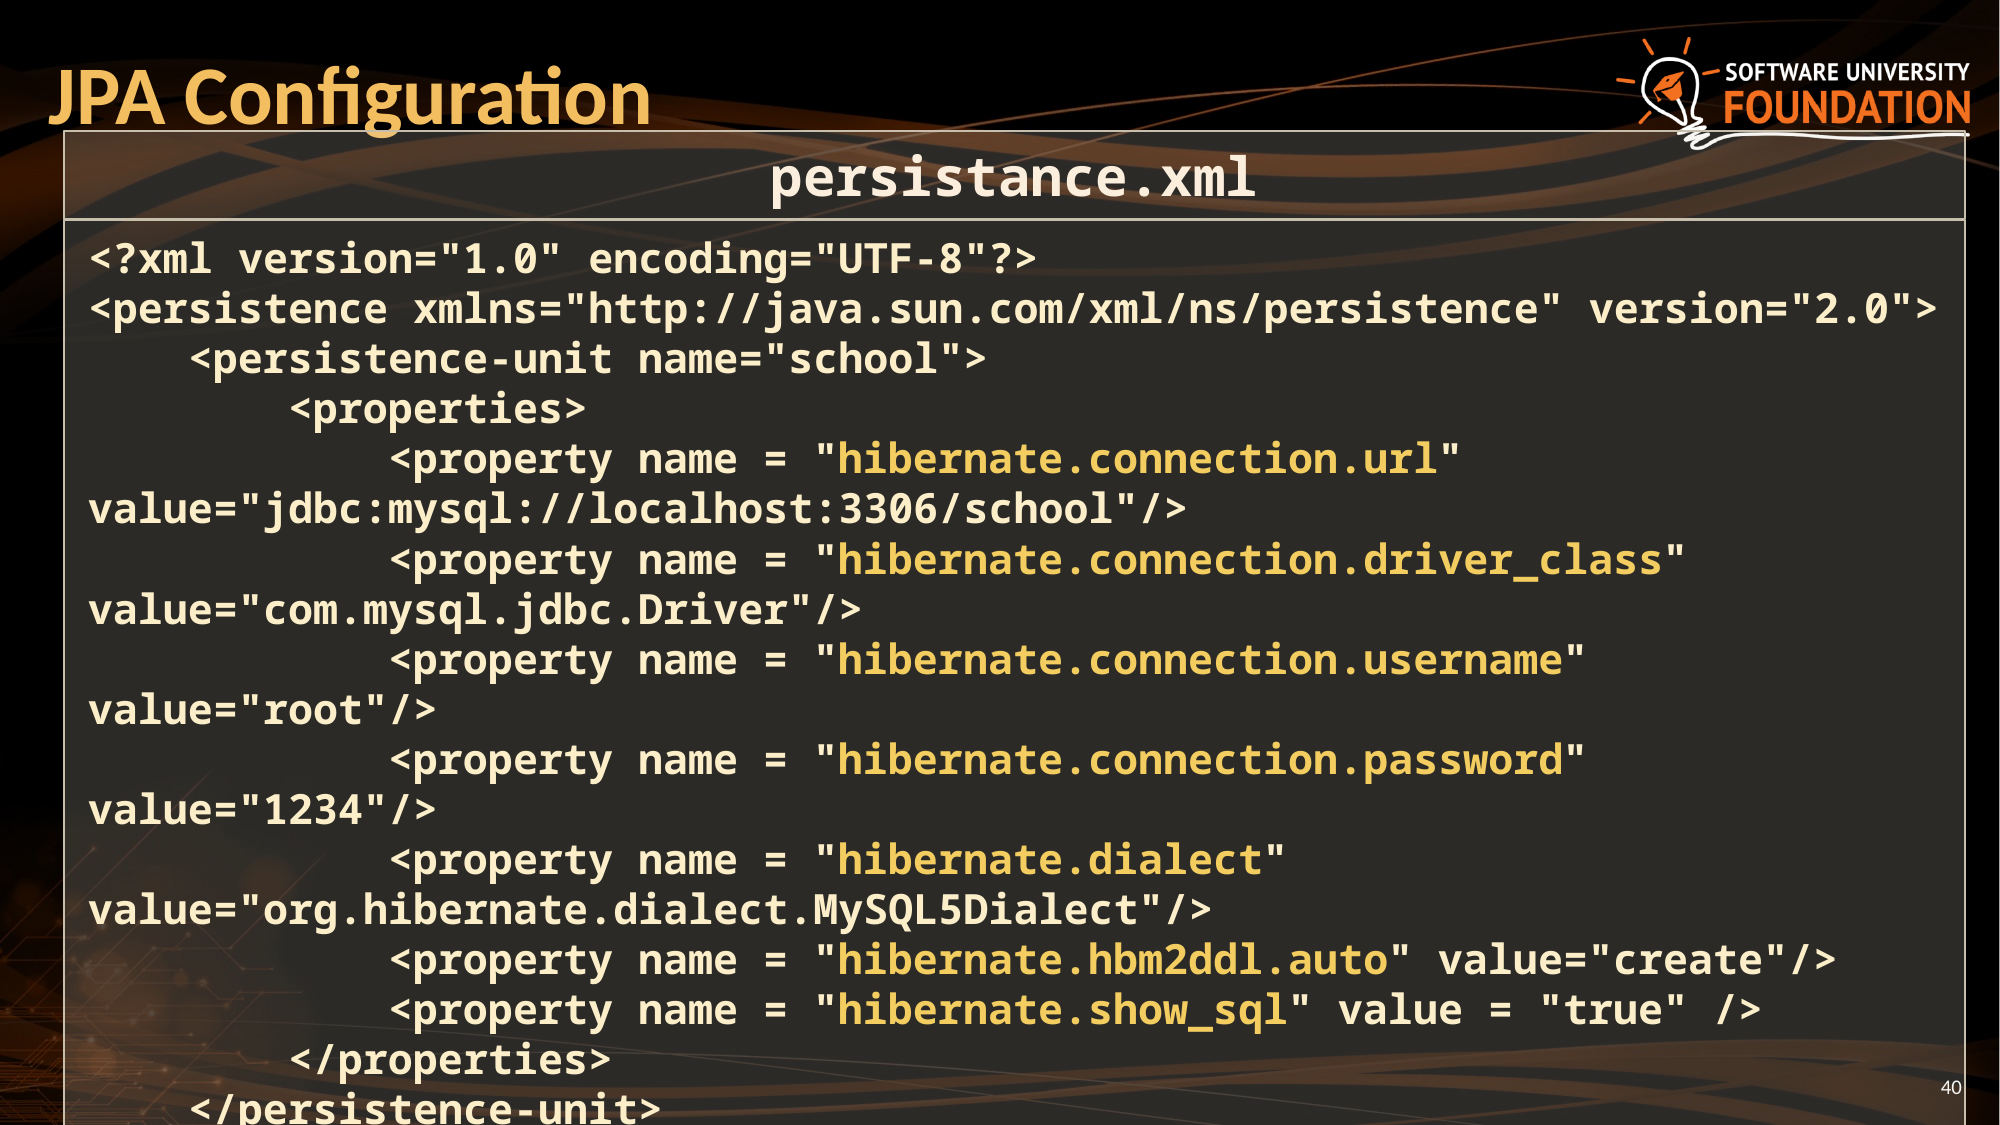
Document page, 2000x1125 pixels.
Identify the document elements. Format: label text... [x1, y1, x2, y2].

text_box <?xml version="1.0" encoding="UTF-8"?> <persistence xmlns="http://java.sun.com/xml/ns/persistence" version="2.0"> <persistence-unit name="school"> <properties> <property name = "hibernate.connection.url" value="jdbc:mysql://localhost:3306/school"/> <property name = "hibernate.connection.driver_class" value="com.mysql.jdbc.Driver"/> <property name = "hibernate.connection.username" value="root"/> <property name = "hibernate.connection.password" value="1234"/> <property name = "hibernate.dialect" value="org.hibernate.dialect.MySQL5Dialect"/> <property name = "hibernate.hbm2ddl.auto" value="create"/> <property name = "hibernate.show_sql" value = "true" /> </properties> </persistence-unit> </persistence> [64, 220, 1965, 1125]
title JPA Configuration [30, 6, 1602, 189]
picture [0, 0, 2000, 1125]
text_box persistance.xml [64, 130, 1965, 220]
